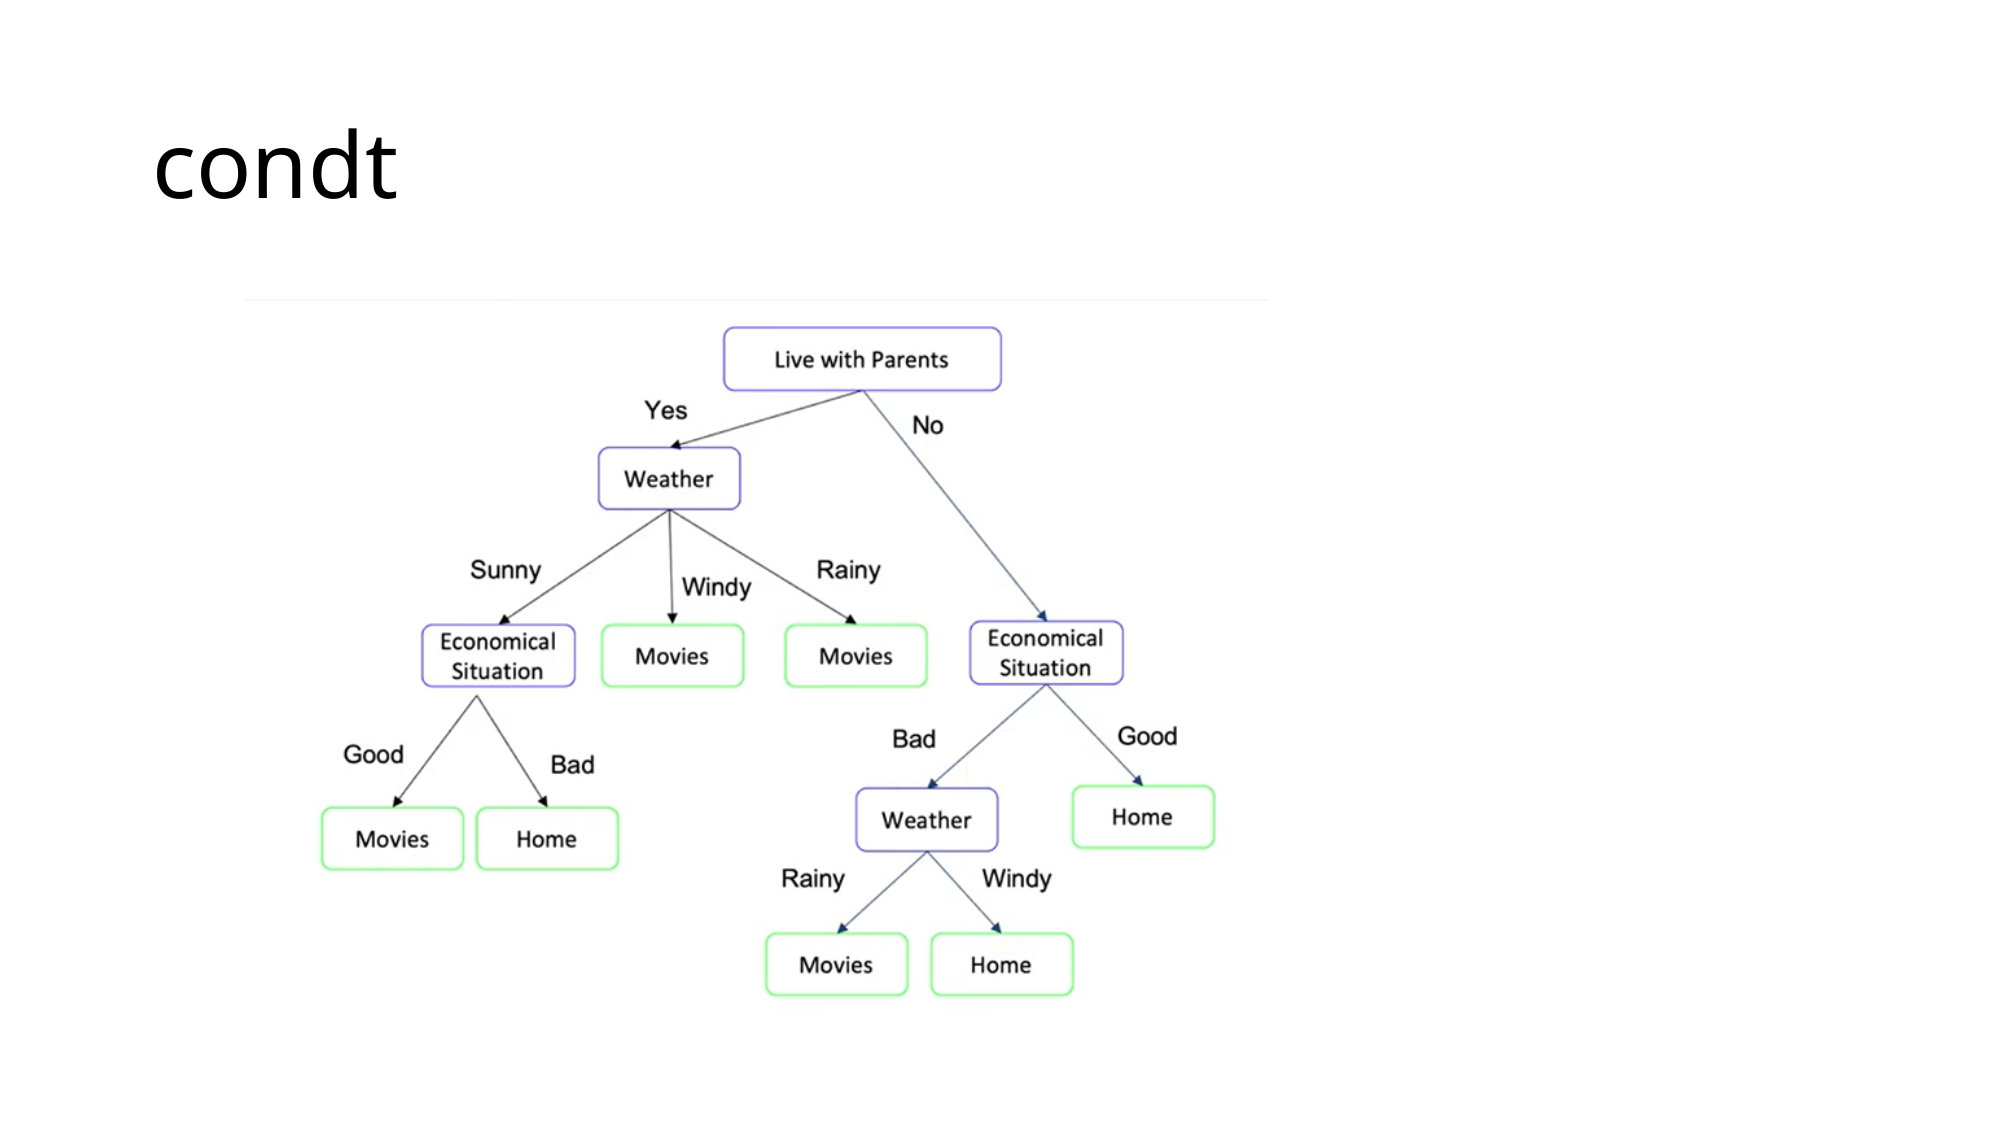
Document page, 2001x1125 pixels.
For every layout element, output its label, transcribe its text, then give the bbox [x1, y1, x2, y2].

title condt [137, 59, 1863, 278]
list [244, 299, 1269, 1014]
